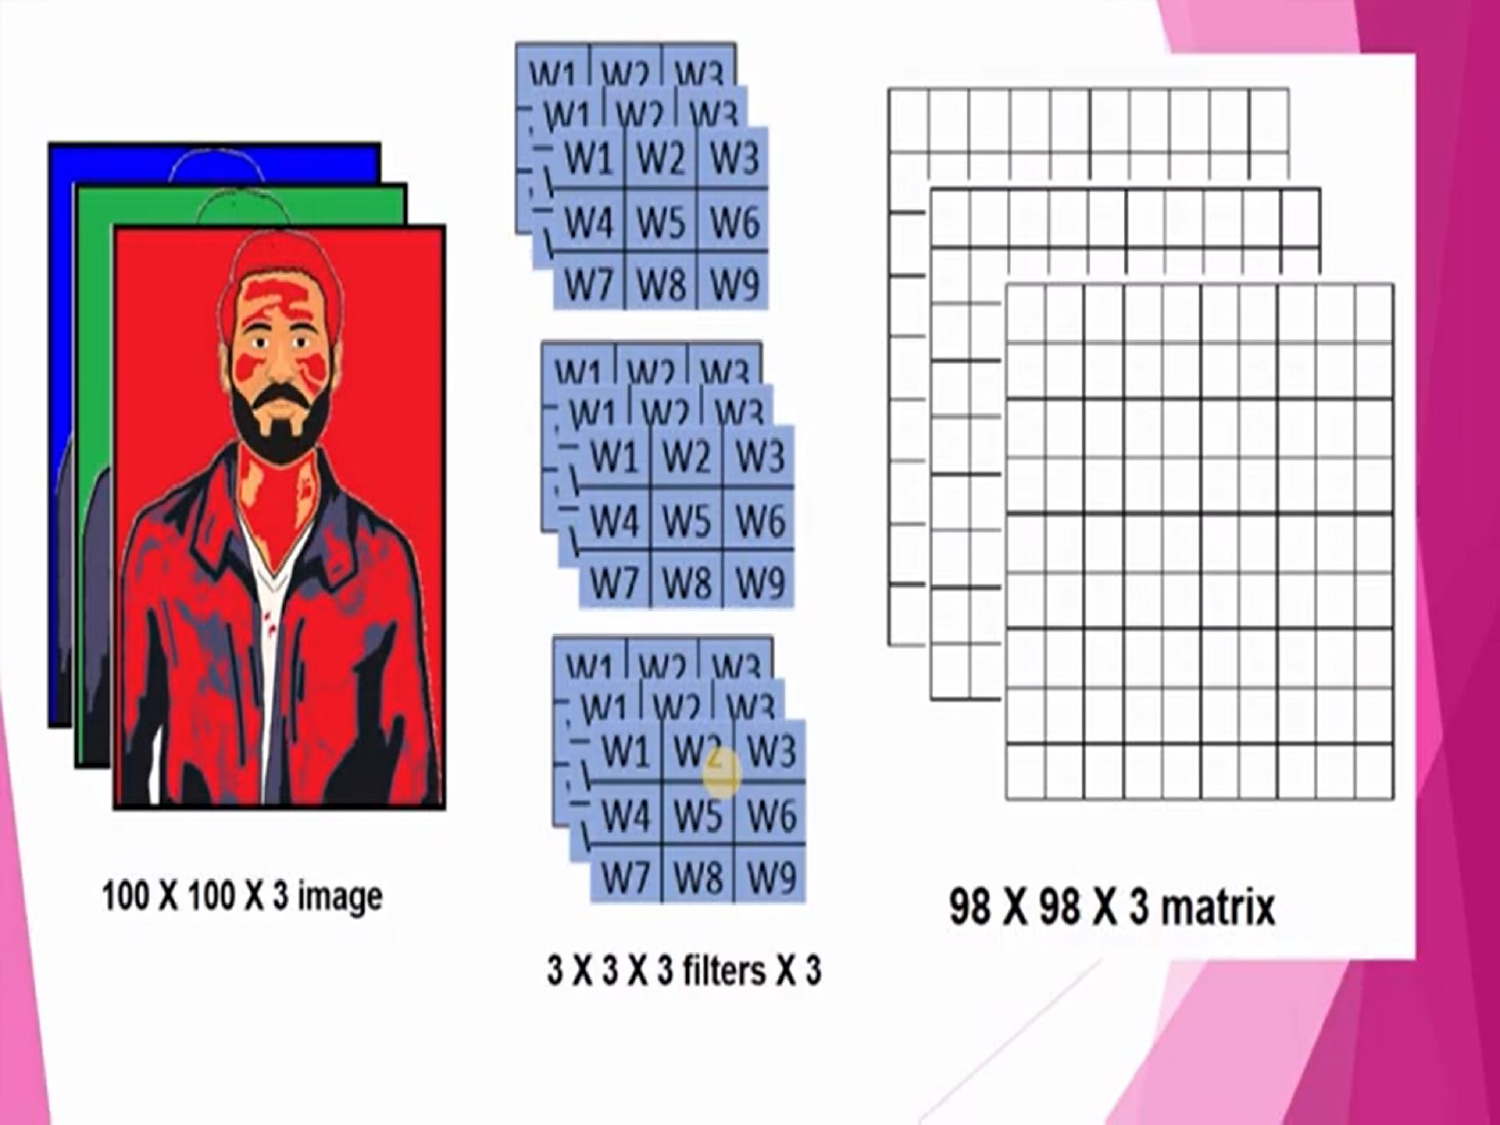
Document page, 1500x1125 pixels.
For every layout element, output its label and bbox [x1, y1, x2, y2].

list [0, 0, 1500, 1125]
